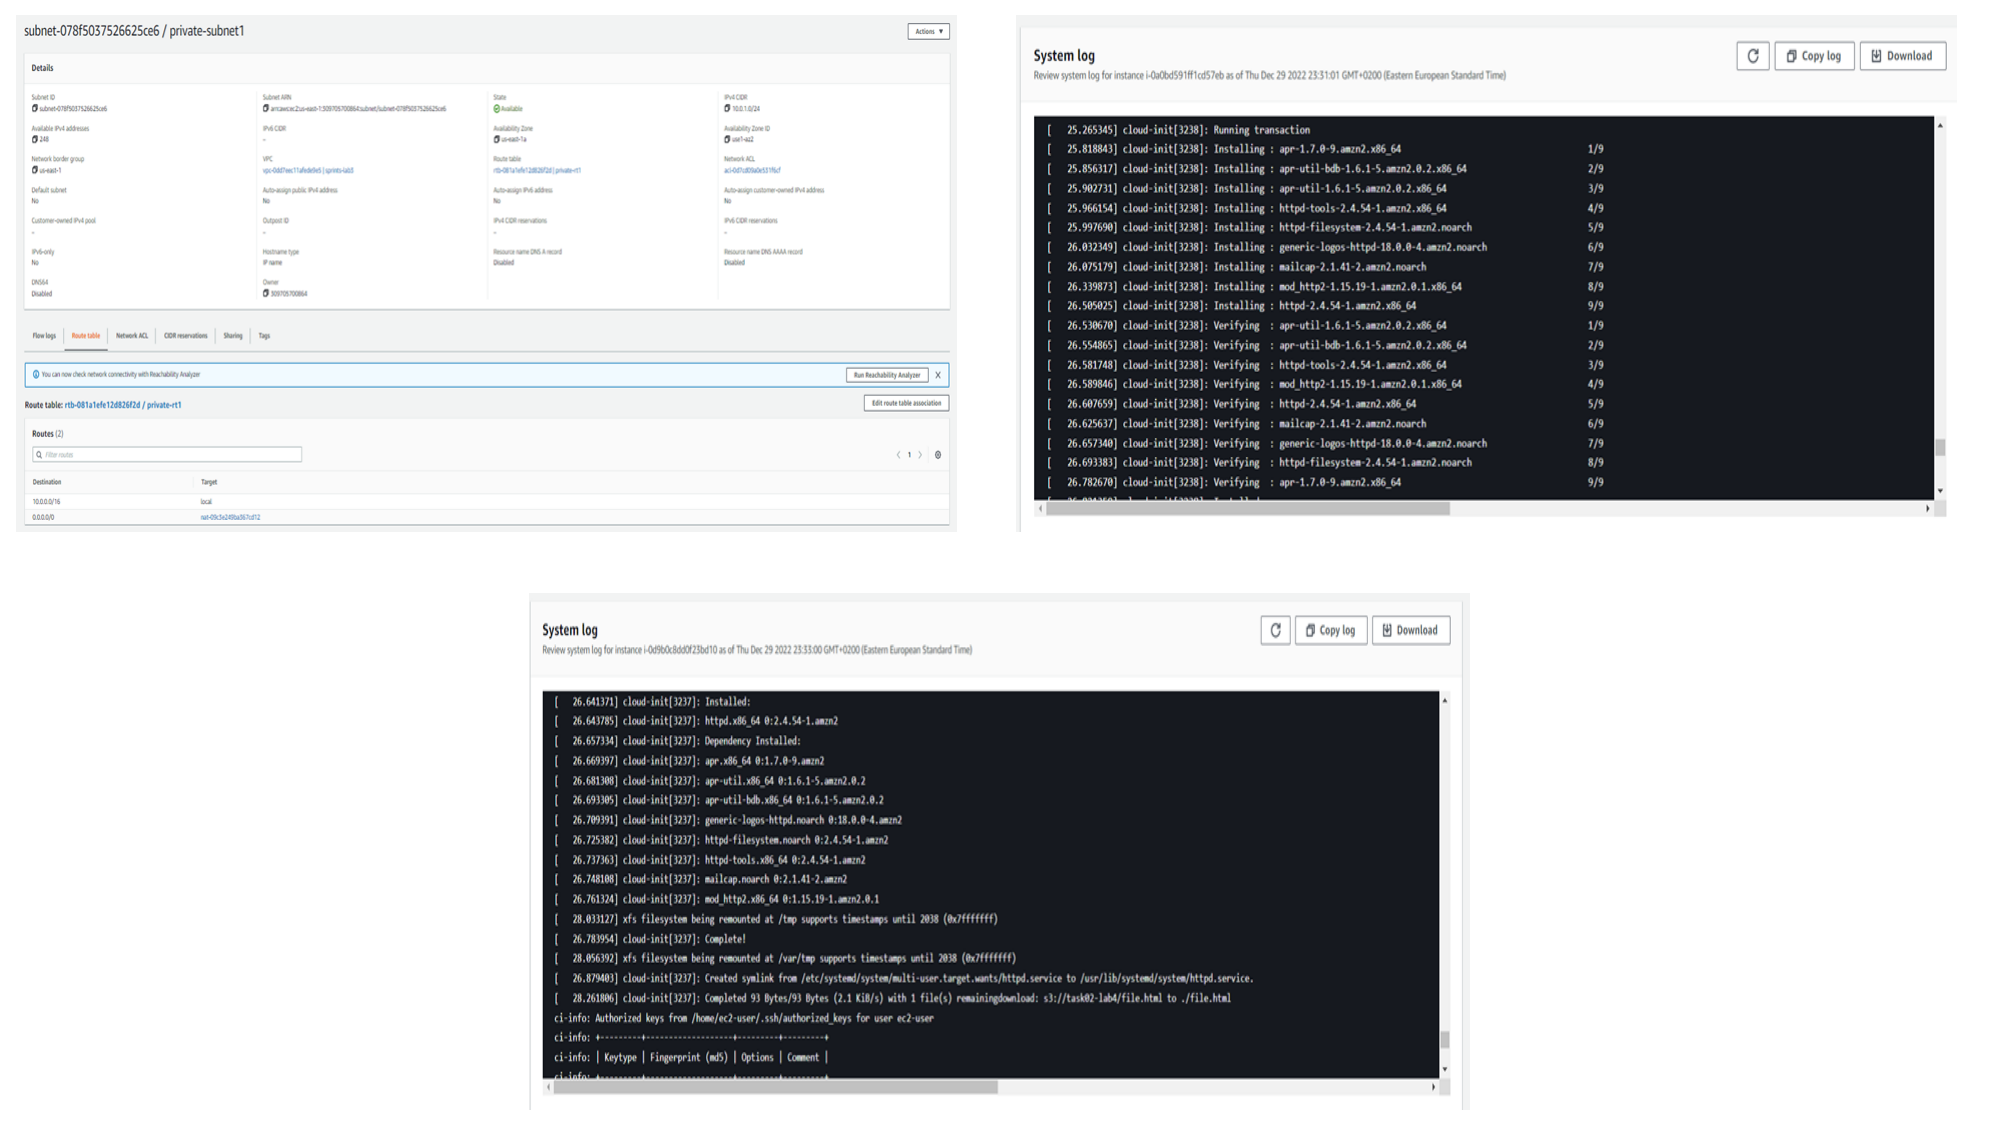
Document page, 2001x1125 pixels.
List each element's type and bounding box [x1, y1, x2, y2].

subtitle [16, 11, 1984, 1110]
picture [529, 593, 1470, 1110]
picture [1016, 15, 1957, 532]
picture [15, 15, 957, 532]
